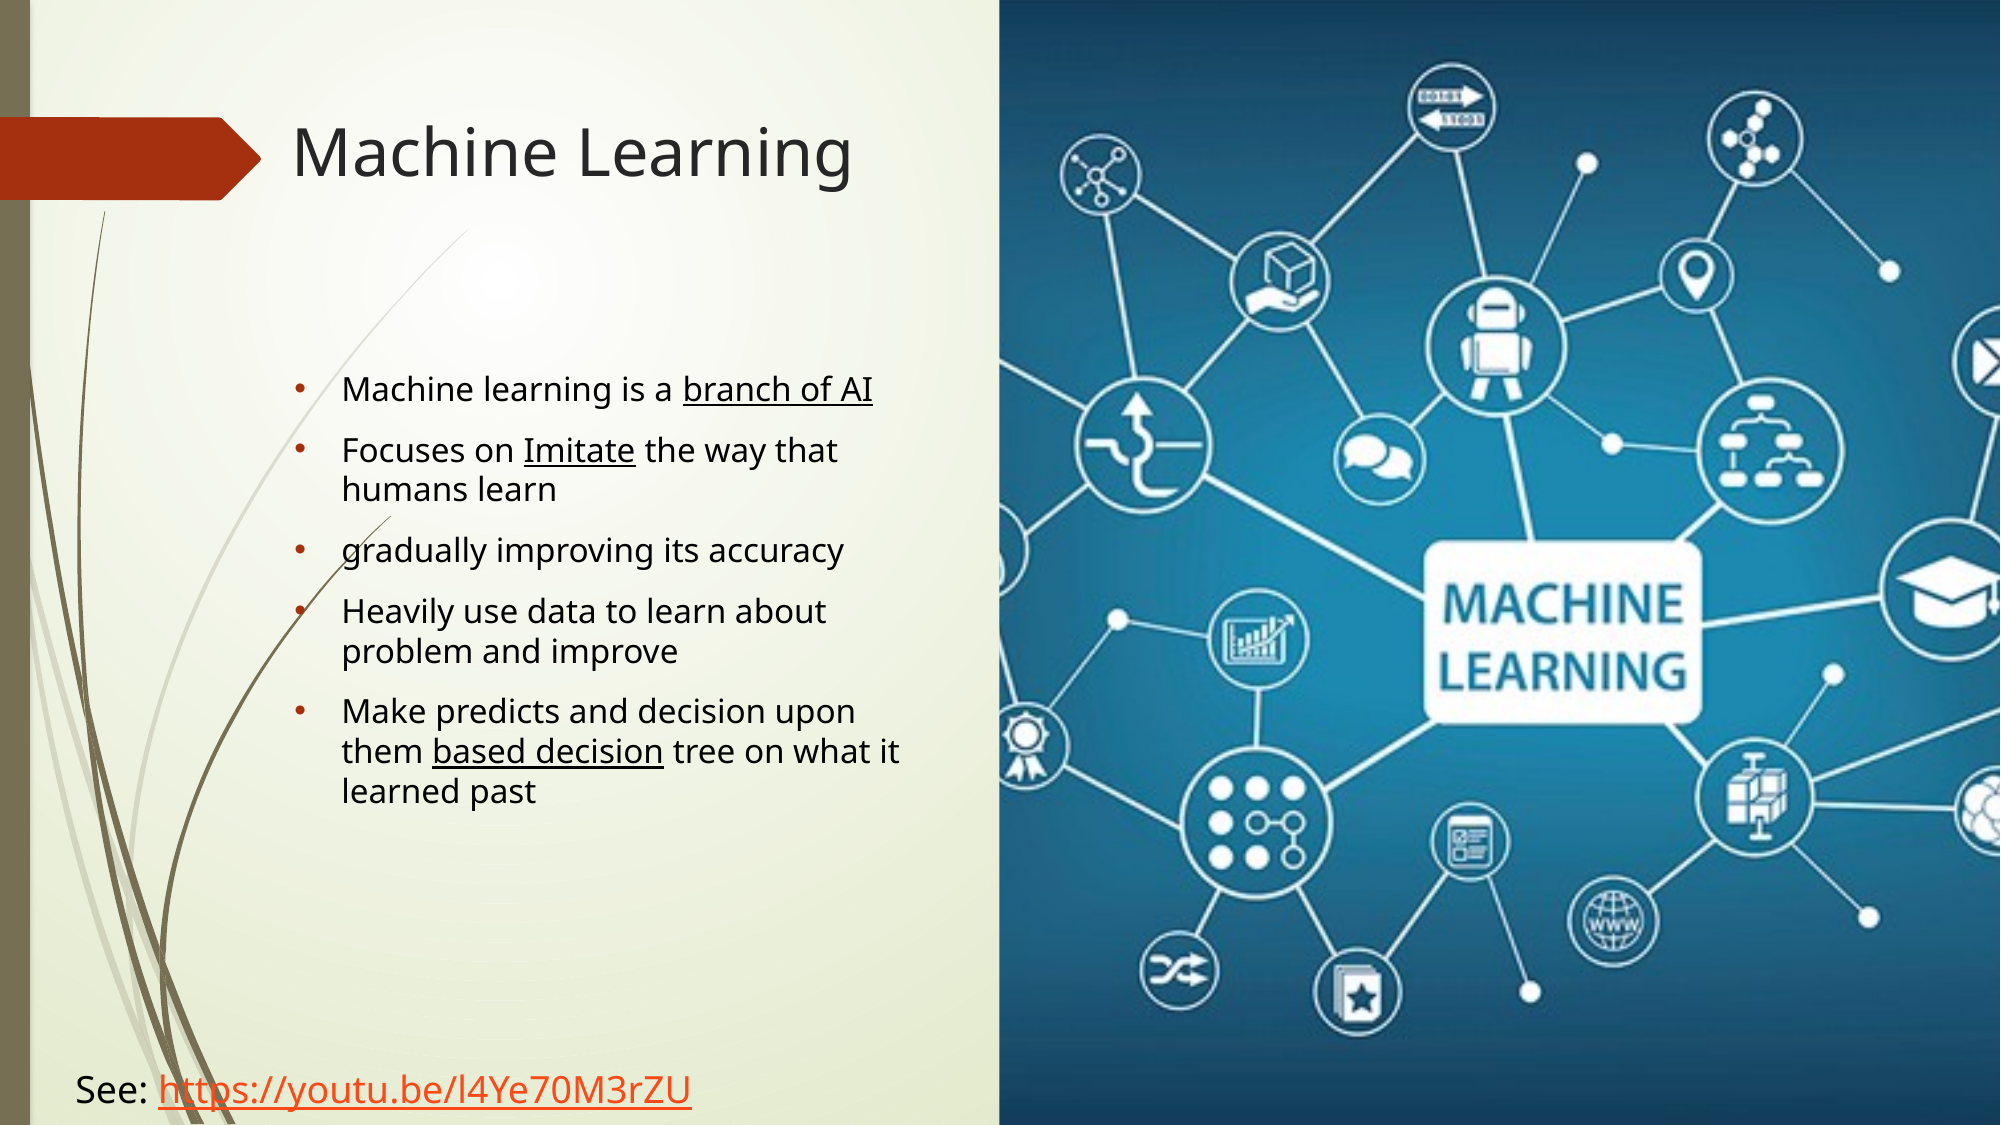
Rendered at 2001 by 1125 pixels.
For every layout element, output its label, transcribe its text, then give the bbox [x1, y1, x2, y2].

title Machine Learning [276, 102, 956, 313]
text_box See: https://youtu.be/l4Ye70M3rZU [60, 1059, 994, 1125]
list Machine learning is a branch of AI Focuses on Imitate the way that humans learn gradually improving its accuracy Heavily use data to learn about problem and improve Make predicts and decision upon them based decision tree on what it learned past [276, 350, 956, 970]
picture [999, 0, 2000, 1125]
